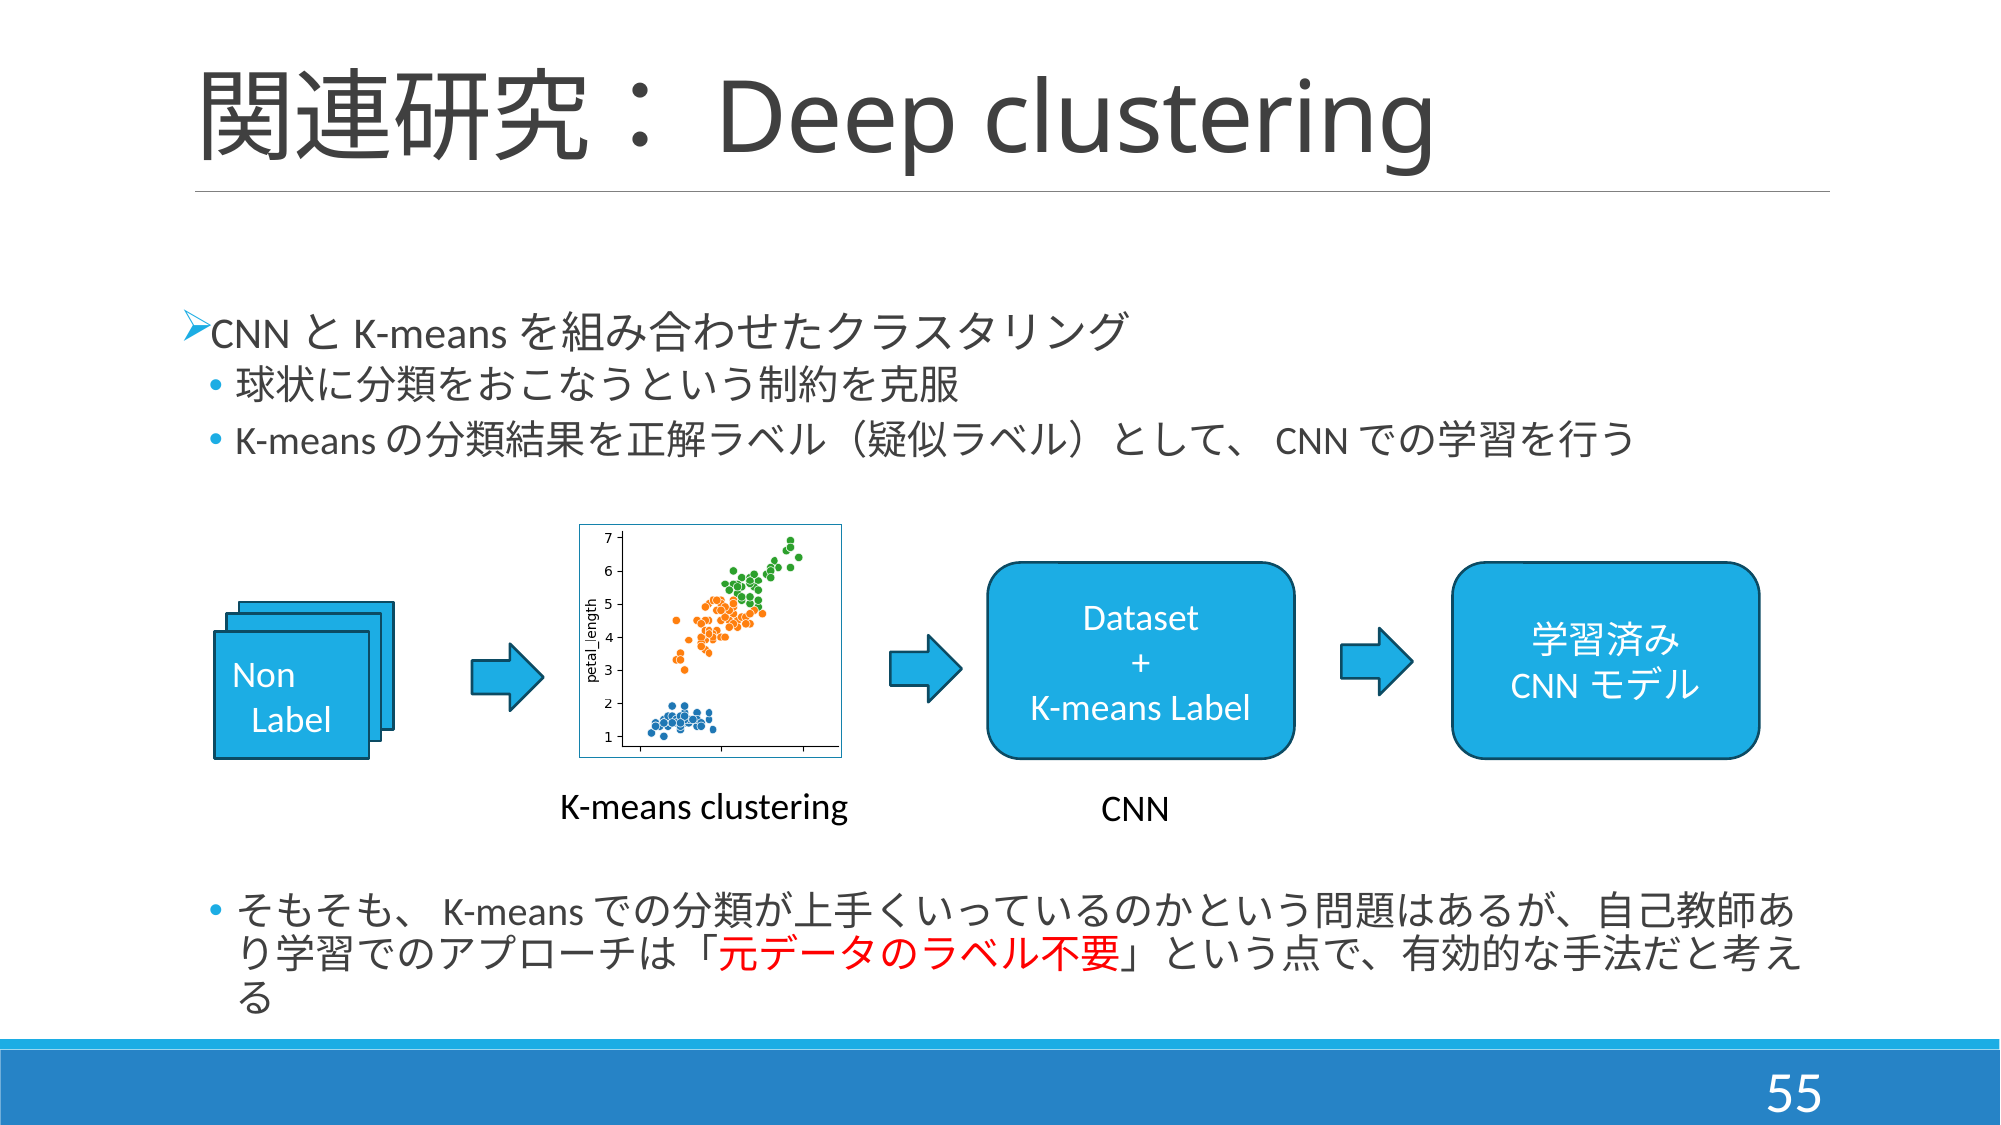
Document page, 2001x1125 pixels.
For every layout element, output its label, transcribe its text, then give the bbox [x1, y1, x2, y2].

slide_number 55 [1624, 1059, 1840, 1120]
text_box 学習済み CNNモデル [1451, 561, 1761, 761]
text_box Dataset + K-means Label [986, 561, 1296, 761]
text_box Non Lavel [225, 612, 382, 742]
text_box [1340, 626, 1414, 697]
picture [579, 523, 842, 758]
text_box Non Label [213, 630, 370, 760]
text_box K-means clustering [545, 774, 876, 835]
title 関連研究：Deep clustering [180, 47, 1830, 181]
text_box [470, 642, 545, 712]
text_box [889, 633, 963, 704]
text_box Non Lavel [238, 601, 395, 731]
list CNNとK-meansを組み合わせたクラスタリング 球状に分類をおこなうという制約を克服 K-meansの分類結果を正解ラベル（疑似ラベル）として、CNNでの学習を行う そもそも、K-meansでの分類が上手くいっているのかという問題はあるが、自己教師あり学習でのアプローチは「元データのラベル不要」という点で、有効的な手法だと考える [180, 302, 1830, 1029]
text_box CNN [1086, 776, 1196, 837]
